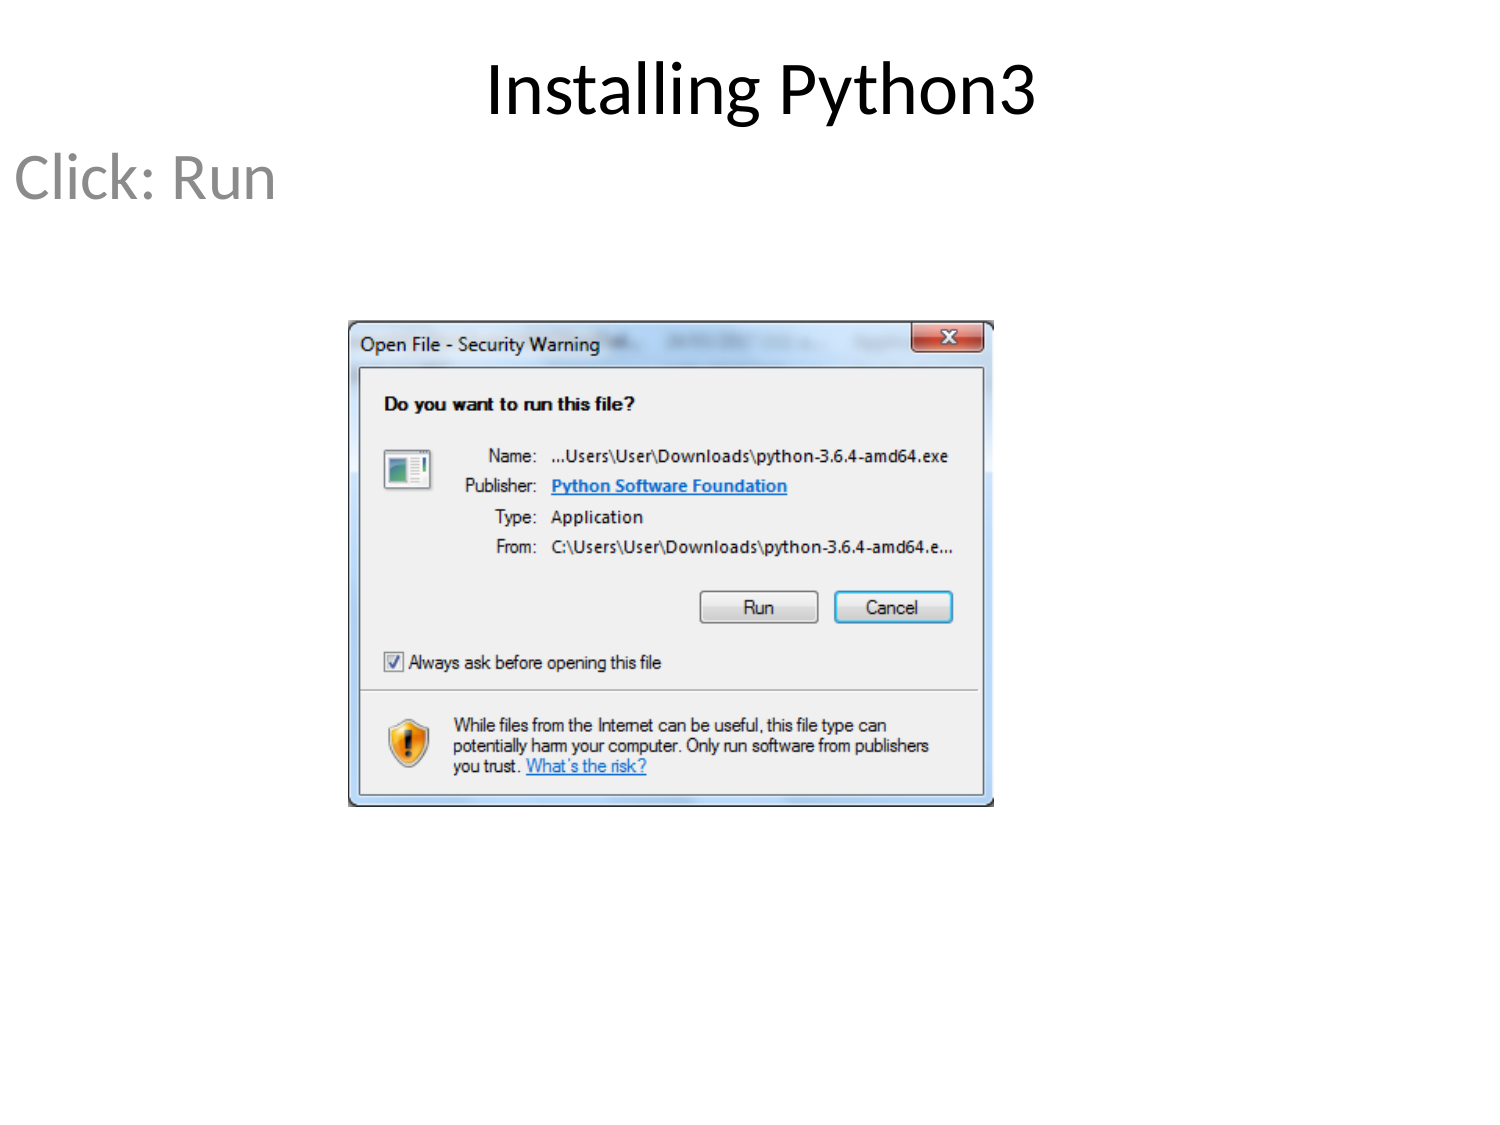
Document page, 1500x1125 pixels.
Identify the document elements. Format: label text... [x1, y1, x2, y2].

picture [348, 320, 994, 807]
text_box Click: Run [0, 125, 1498, 232]
text_box Installing Python3 [123, 30, 1399, 125]
